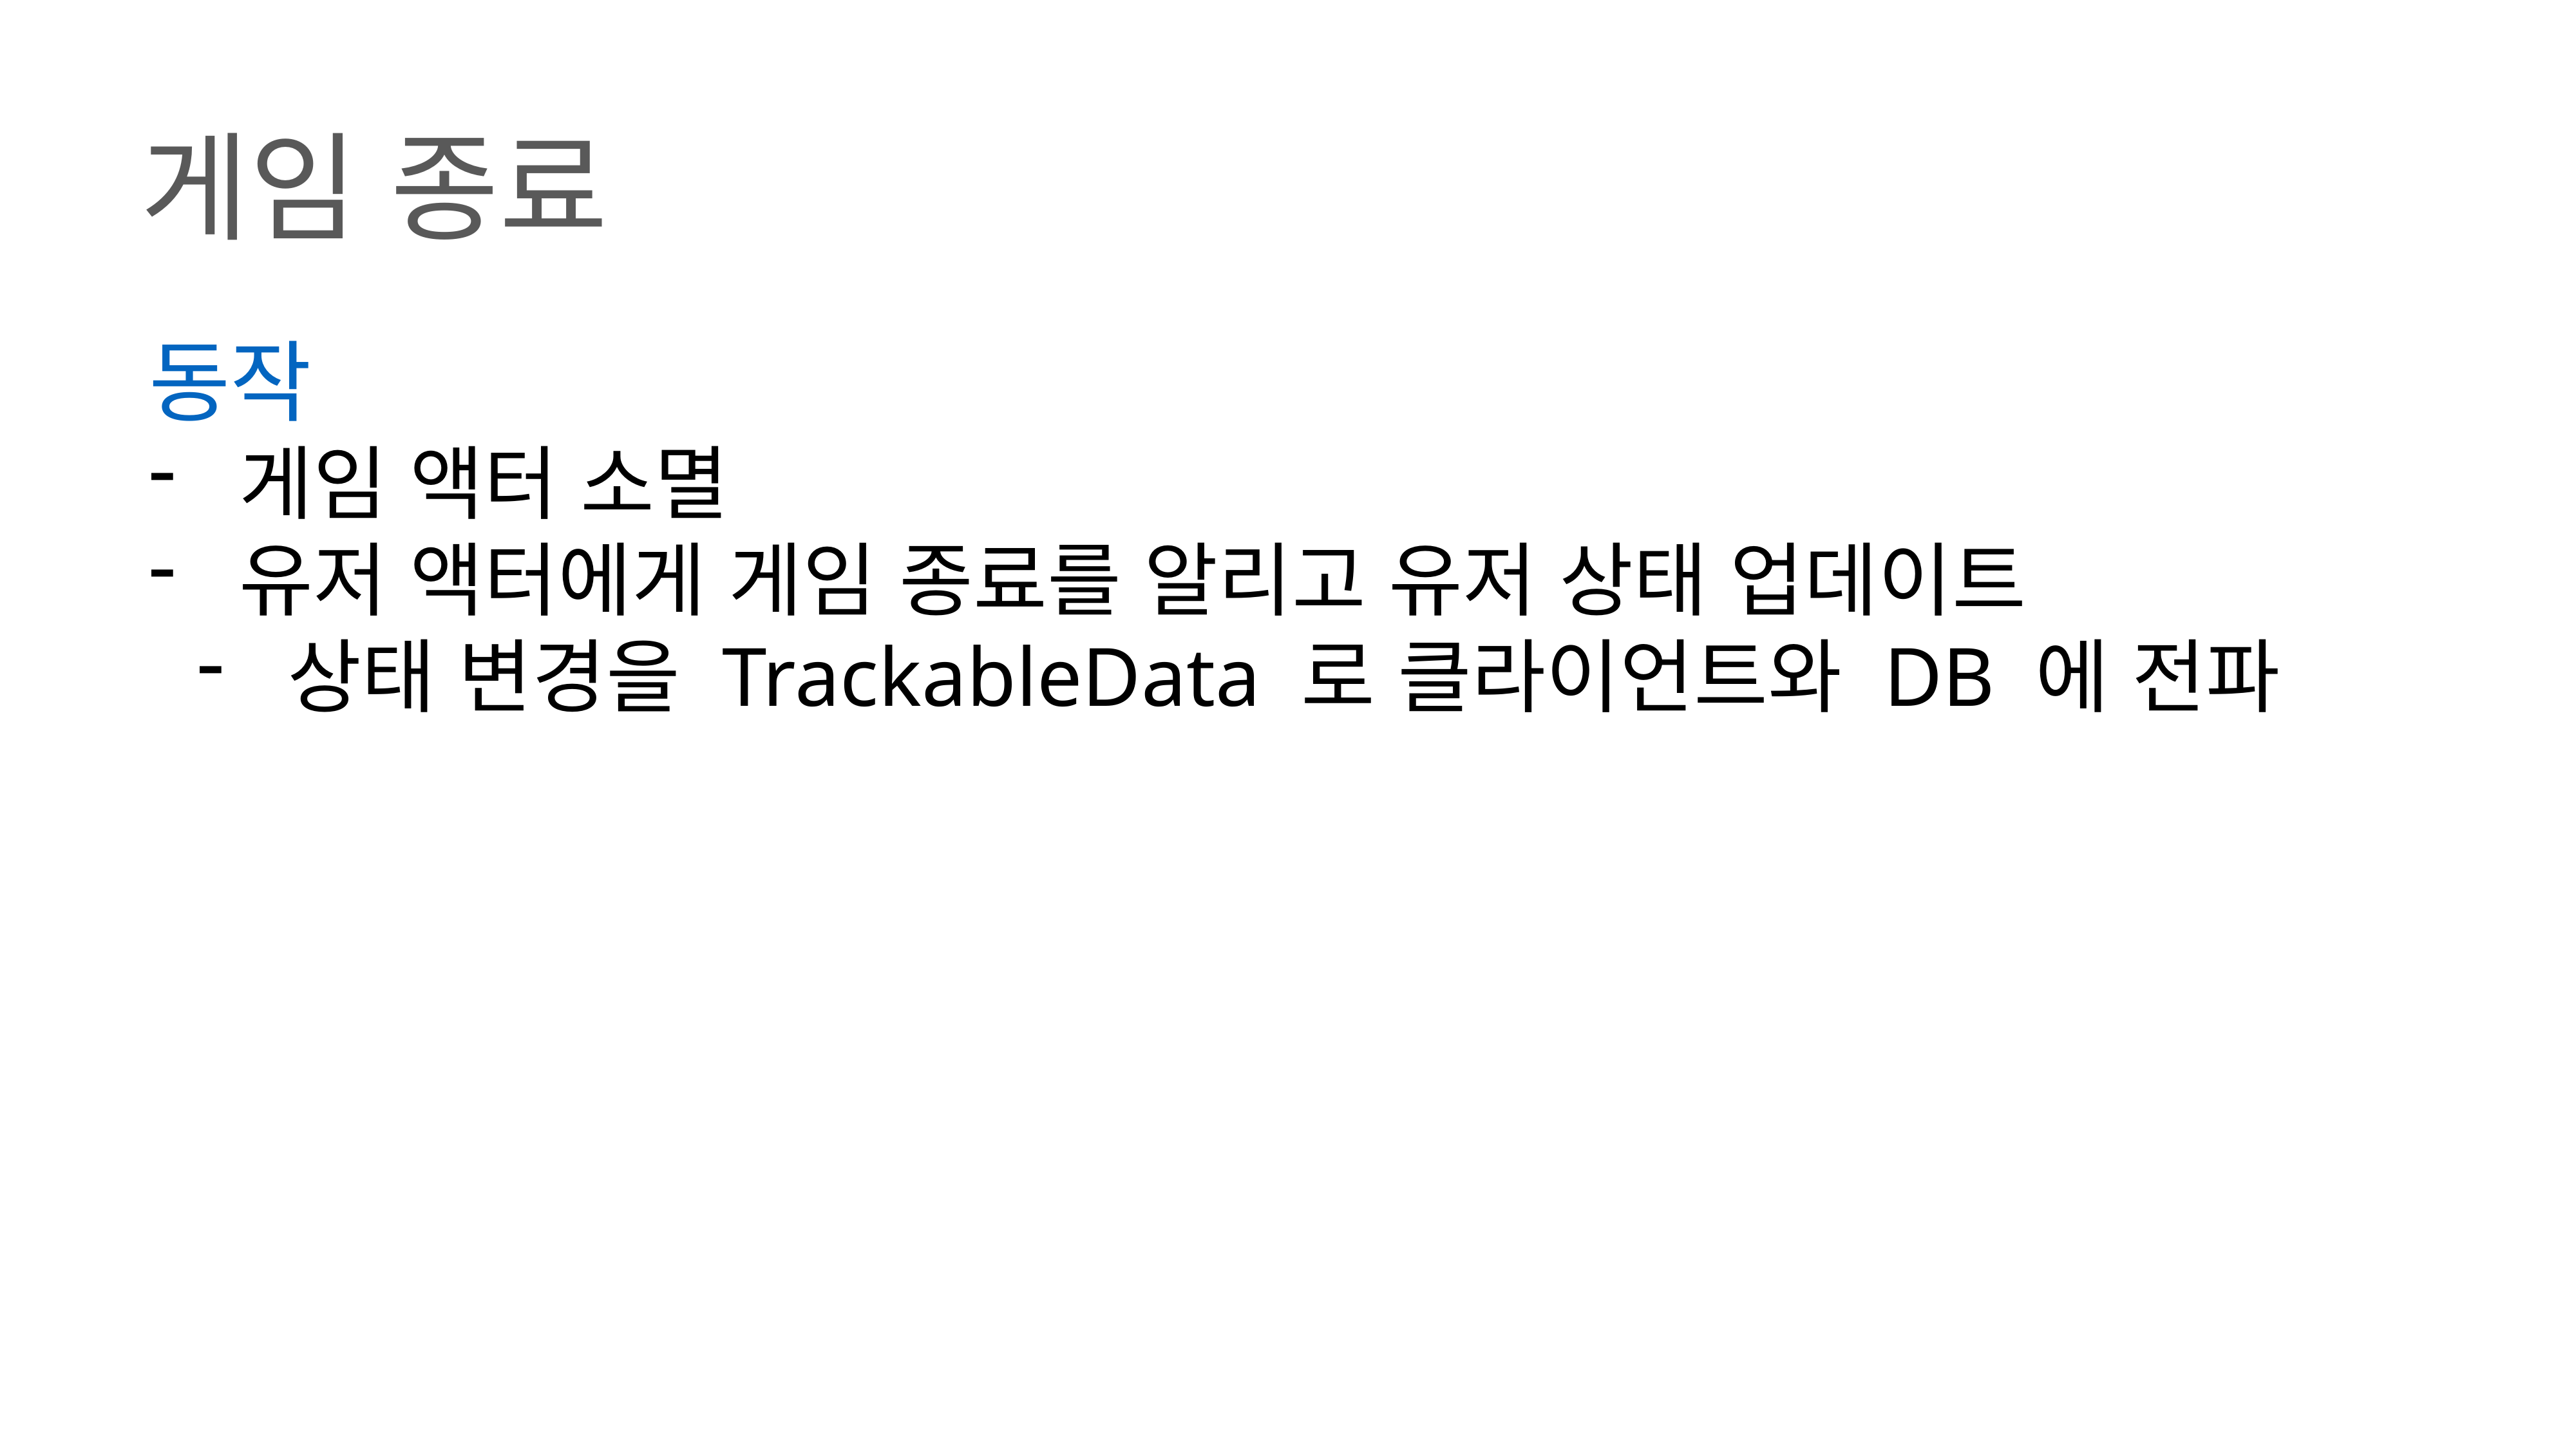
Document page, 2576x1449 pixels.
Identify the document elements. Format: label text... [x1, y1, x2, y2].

text_box 게임 종료 [131, 108, 618, 260]
text_box 동작 게임 액터 소멸 유저 액터에게 게임 종료를 알리고 유저 상태 업데이트 상태 변경을 TrackableData 로 클라이언트와 DB 에 전파 [139, 321, 2460, 1356]
